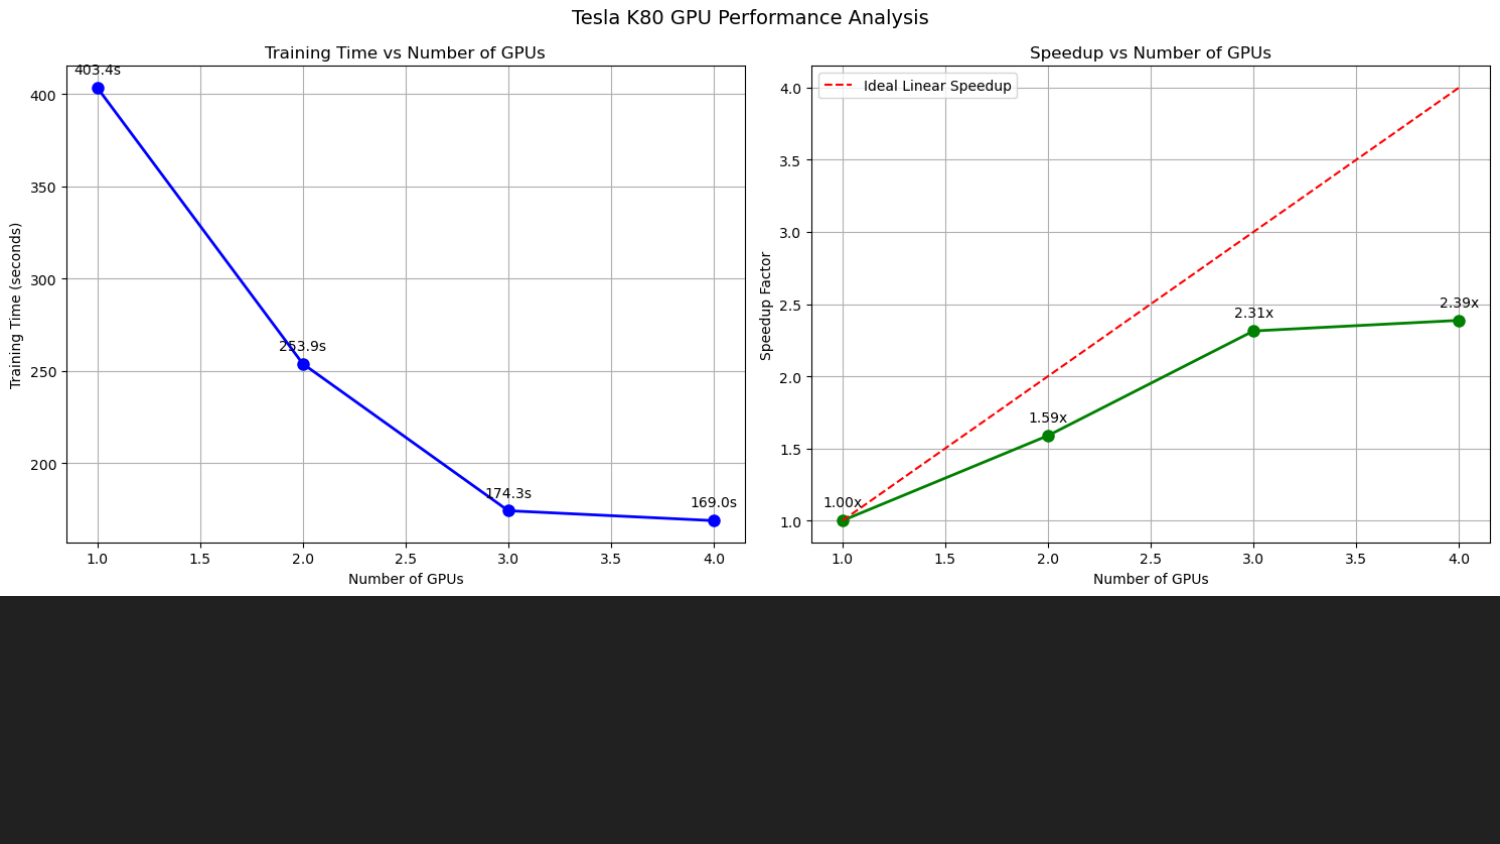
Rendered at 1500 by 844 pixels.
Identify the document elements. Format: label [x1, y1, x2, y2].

picture [0, 0, 1500, 597]
